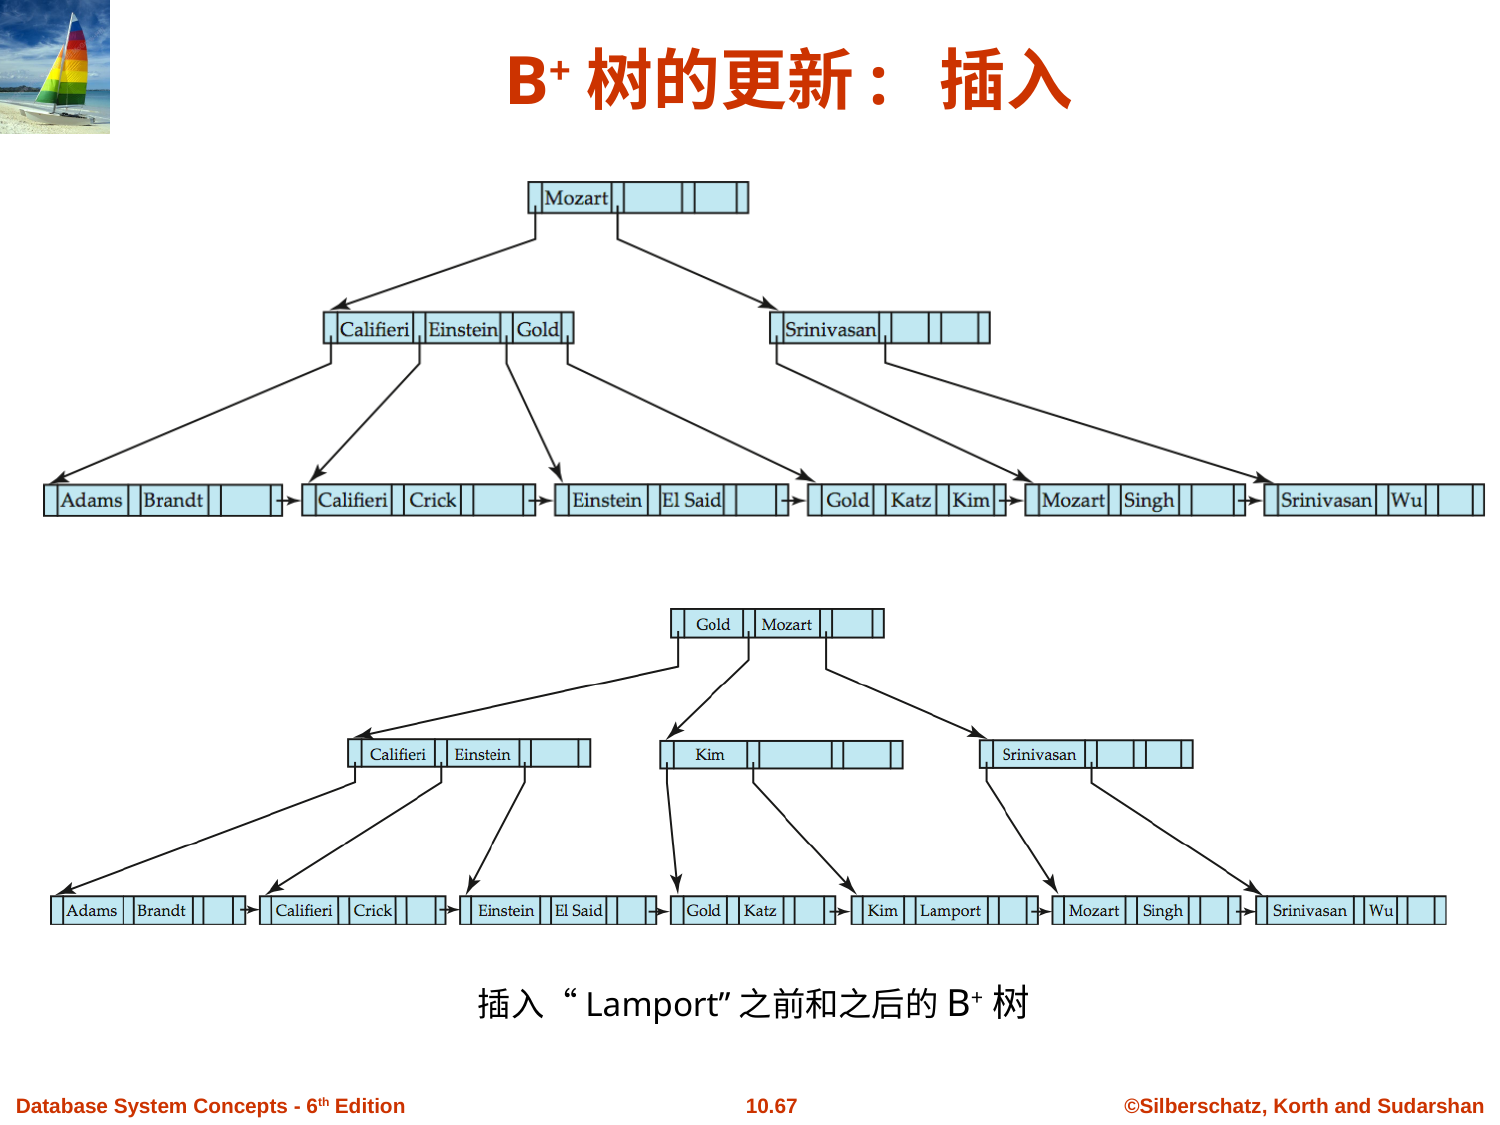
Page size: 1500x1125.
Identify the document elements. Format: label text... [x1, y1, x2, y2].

text_box 插入“Lamport”之前和之后的B+树 [462, 971, 1045, 1032]
picture [49, 605, 1447, 926]
picture [0, 0, 110, 134]
picture [43, 178, 1488, 517]
title B+树的更新: 插入 [126, 25, 1451, 126]
